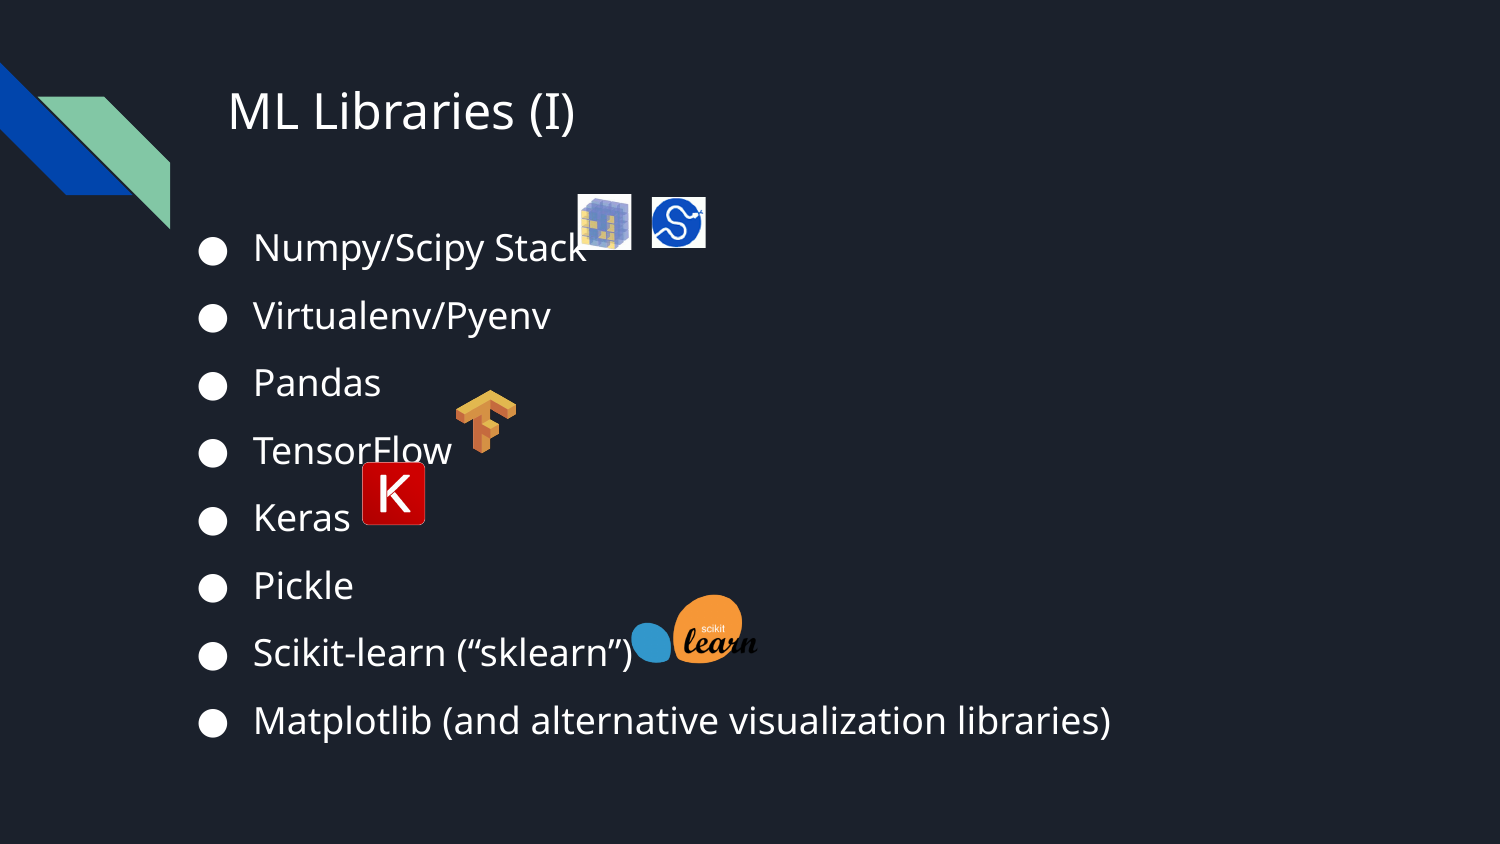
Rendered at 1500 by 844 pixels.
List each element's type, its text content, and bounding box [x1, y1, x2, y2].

title ML Libraries (I) [212, 64, 1368, 215]
picture [631, 593, 758, 665]
list Numpy/Scipy Stack Virtualenv/Pyenv Pandas TensorFlow Keras Pickle Scikit-learn (“sklearn”) Matplotlib (and alternative visualization libraries) [162, 186, 1318, 824]
picture [577, 194, 632, 251]
picture [453, 389, 518, 455]
picture [651, 196, 706, 248]
picture [360, 461, 426, 527]
